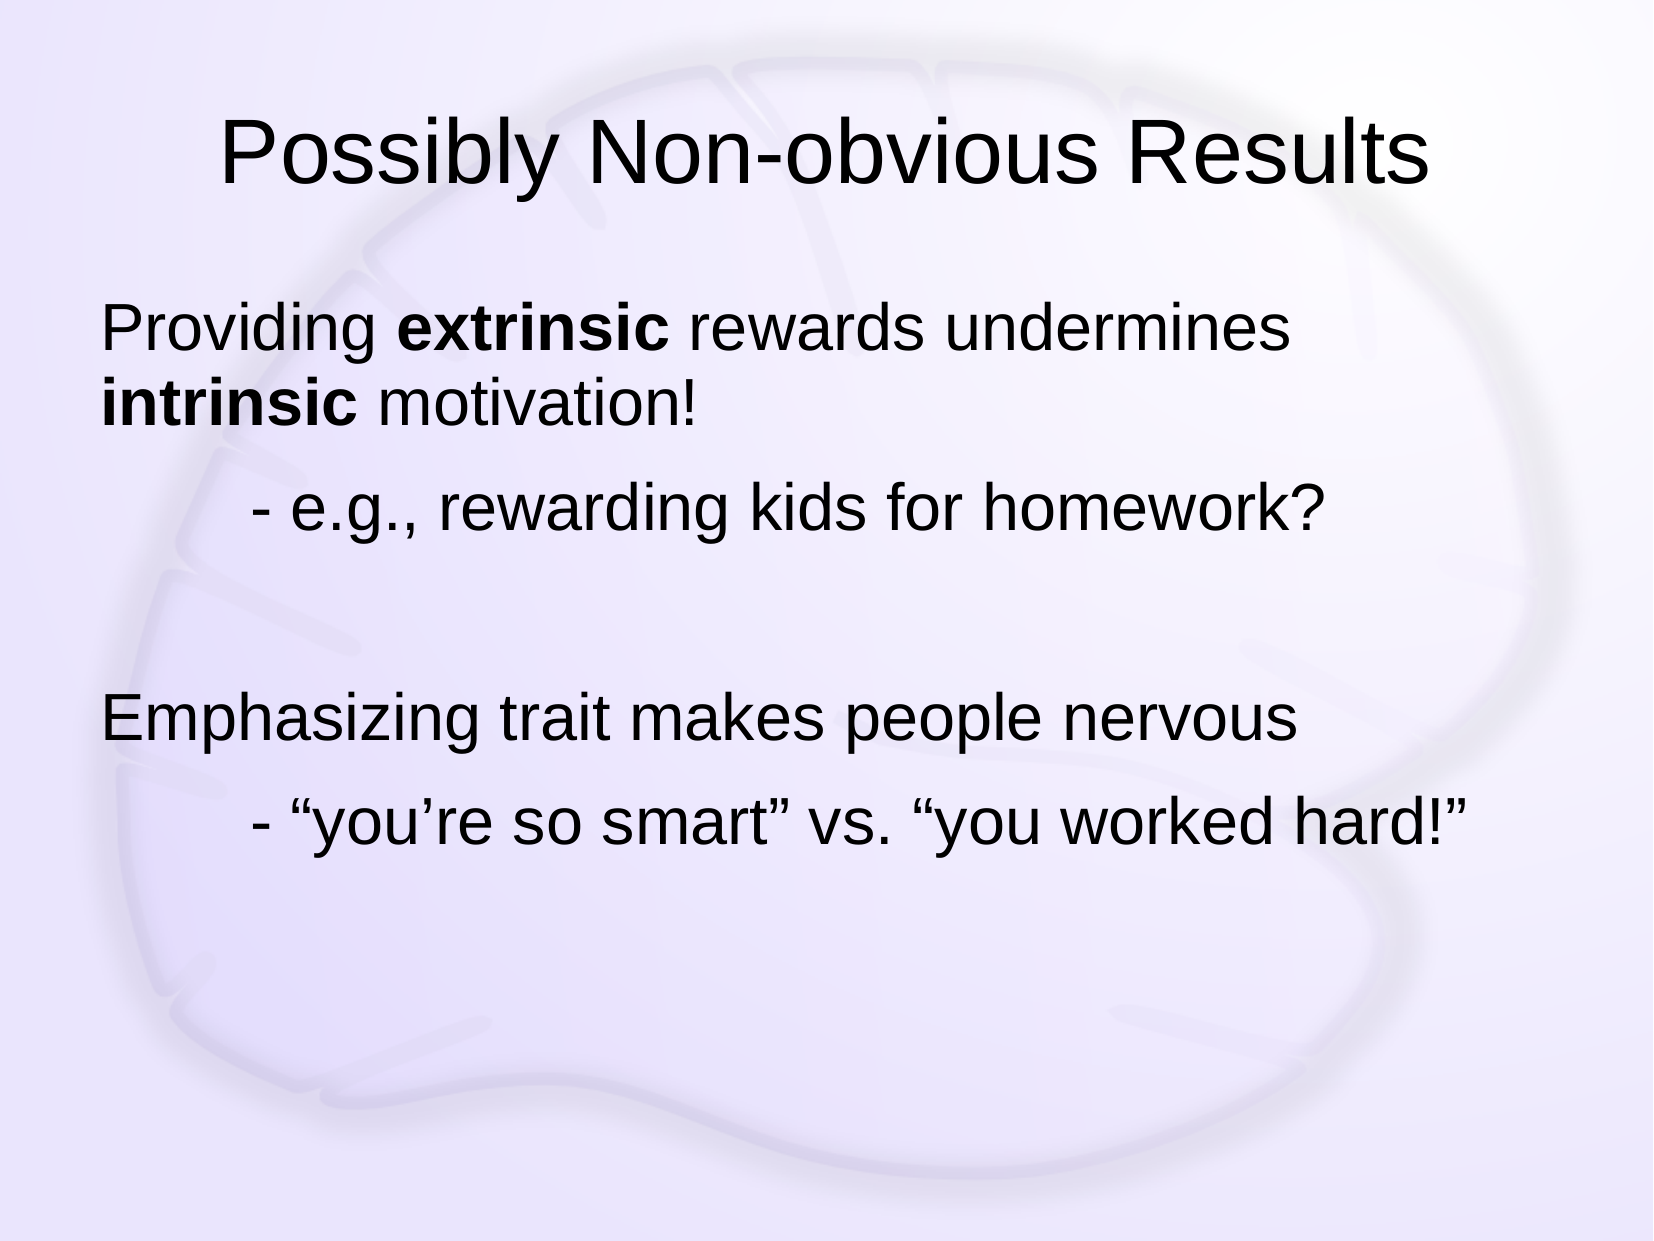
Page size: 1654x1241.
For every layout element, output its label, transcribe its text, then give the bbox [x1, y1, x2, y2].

list Providing extrinsic rewards undermines intrinsic motivation! - e.g., rewarding kids for homework? Emphasizing trait makes people nervous - “you’re so smart” vs. “you worked hard!” [82, 290, 1571, 1110]
picture [0, 0, 1654, 1241]
title Possibly Non-obvious Results [82, 49, 1571, 257]
